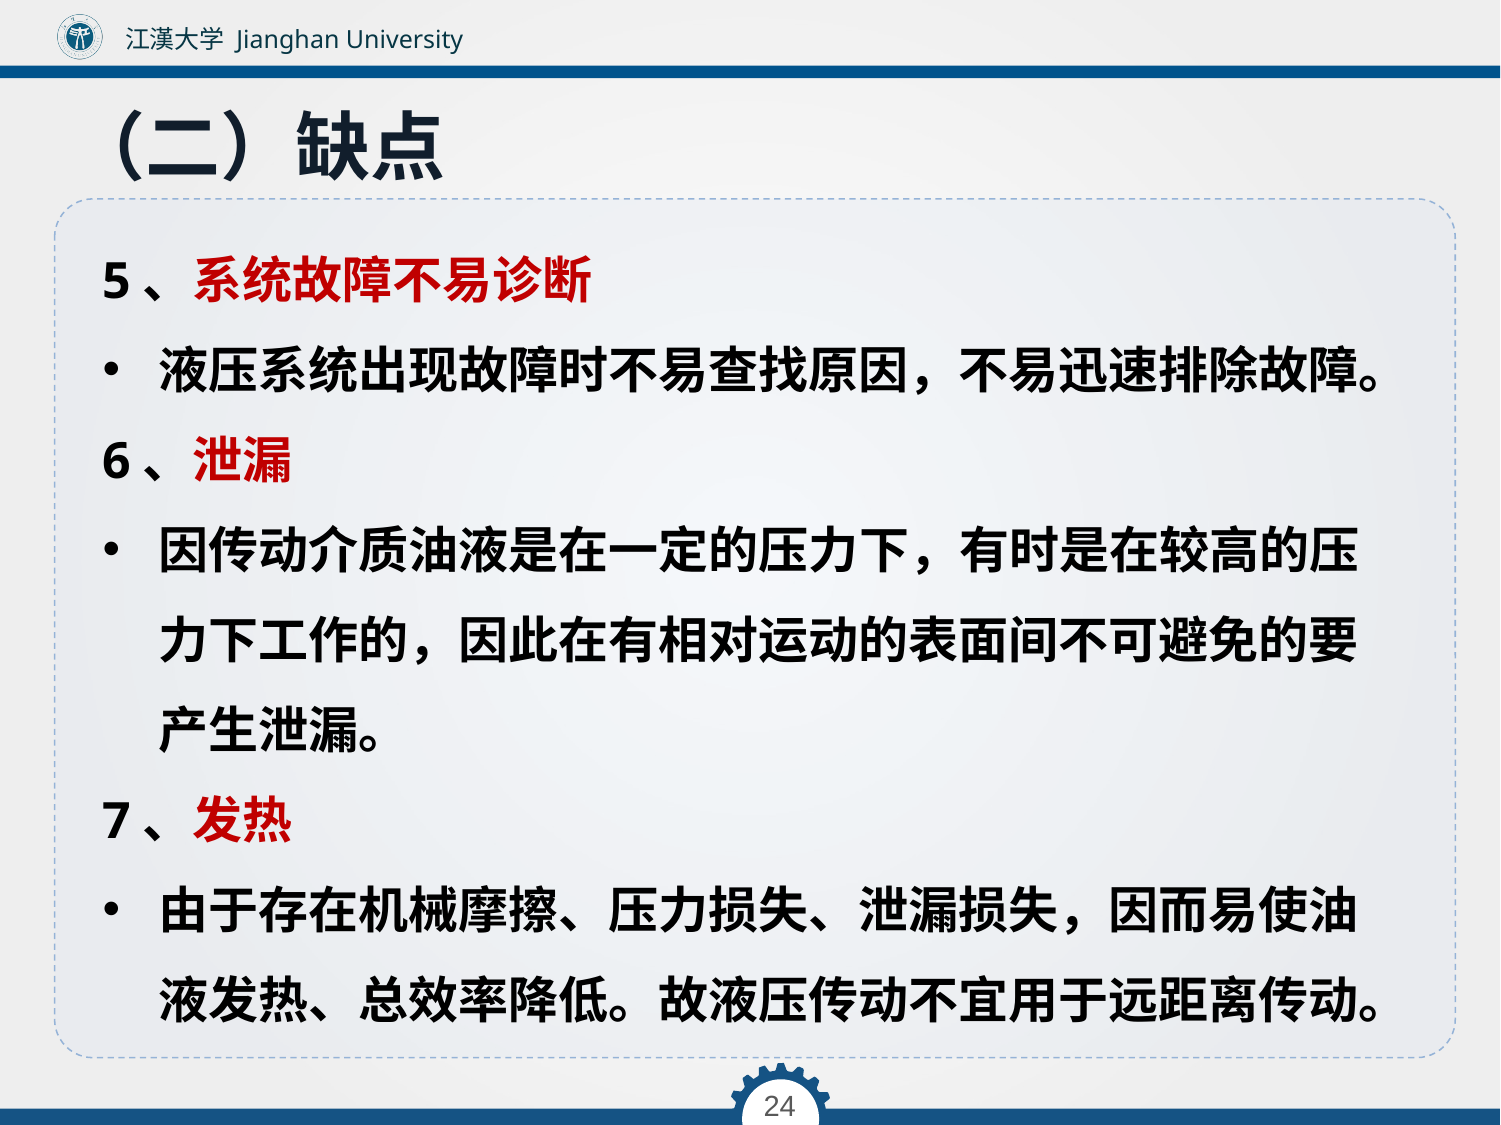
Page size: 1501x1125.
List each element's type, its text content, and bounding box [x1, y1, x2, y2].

text_box [54, 198, 1456, 1058]
picture [0, 79, 1501, 1125]
text_box （二）缺点 [55, 102, 461, 198]
text_box 5、系统故障不易诊断 液压系统出现故障时不易查找原因，不易迅速排除故障。 6、泄漏 因传动介质油液是在一定的压力下，有时是在较高的压力下工作的，因此在有相对运动的表面间不可避免的要产生泄漏。 7、发热 由于存在机械摩擦、压力损失、泄漏损失，因而易使油液发热、总效率降低。故液压传动不宜用于远距离传动。 [87, 210, 1413, 1035]
text_box 江漢大学 Jianghan University [110, 16, 479, 61]
picture [0, 0, 1501, 65]
text_box [0, 65, 1501, 79]
